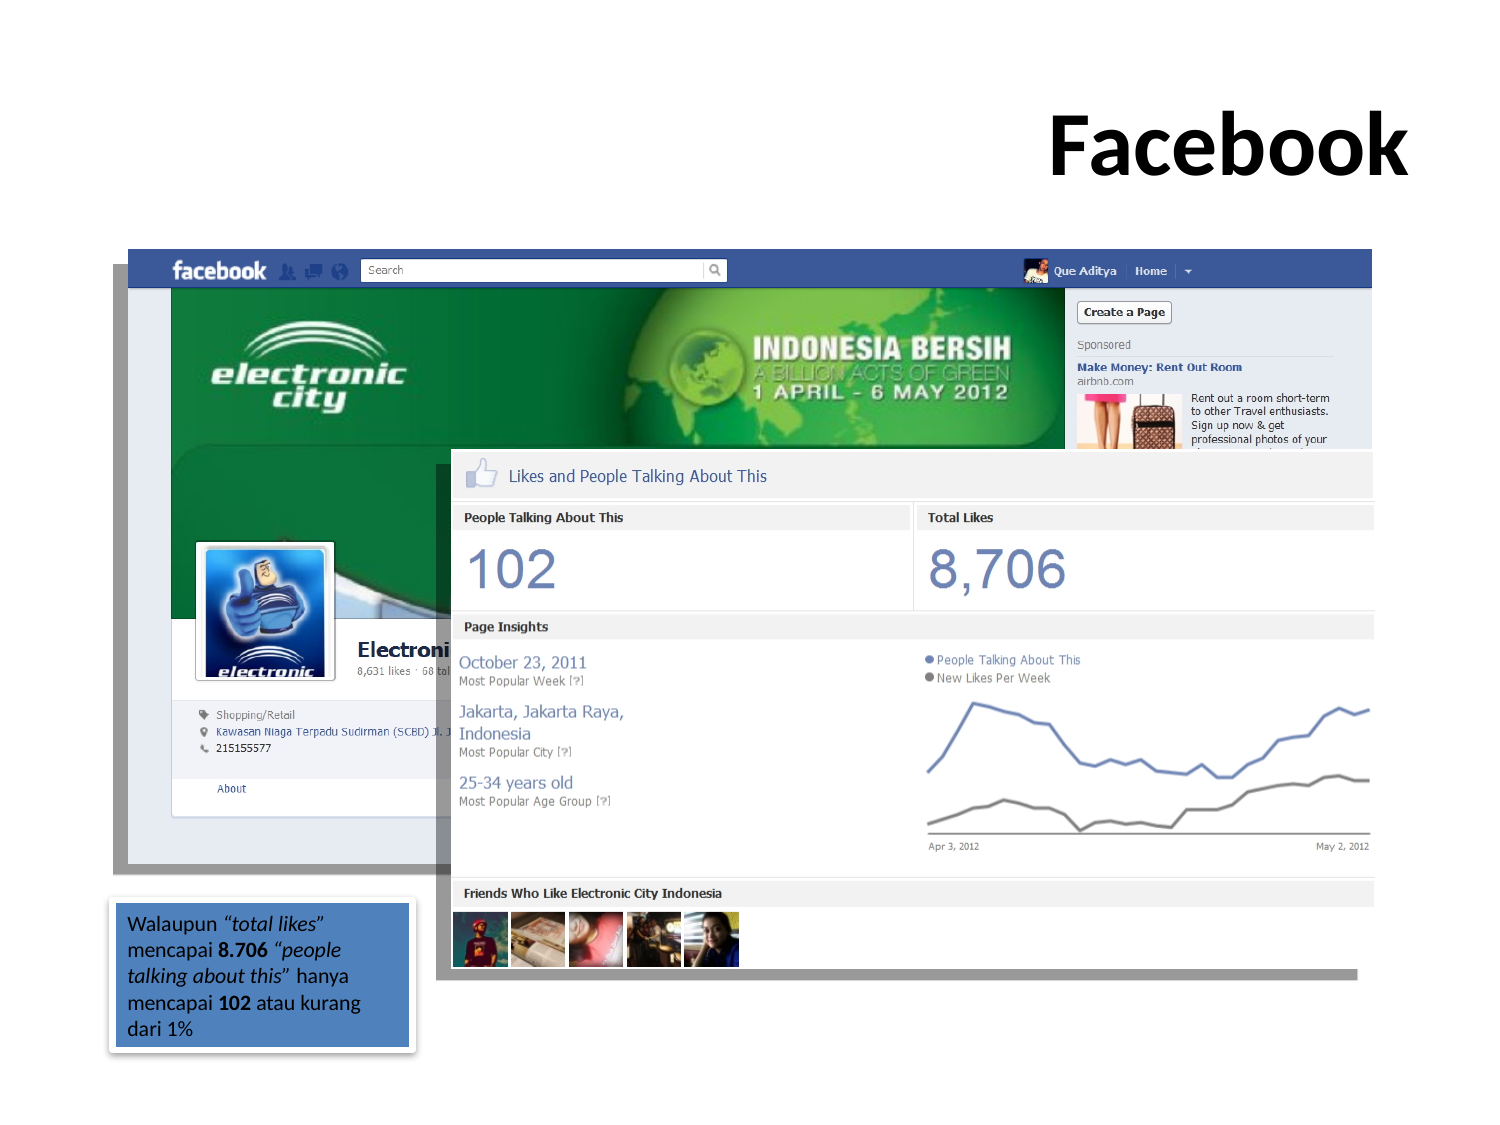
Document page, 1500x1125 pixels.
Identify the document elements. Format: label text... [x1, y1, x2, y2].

picture [450, 449, 1376, 970]
text_box Walaupun “total likes” mencapai 8.706 “people talking about this” hanya mencapai 102 atau kurang dari 1% [109, 897, 416, 1053]
title Facebook [75, 45, 1425, 233]
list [128, 249, 1372, 864]
